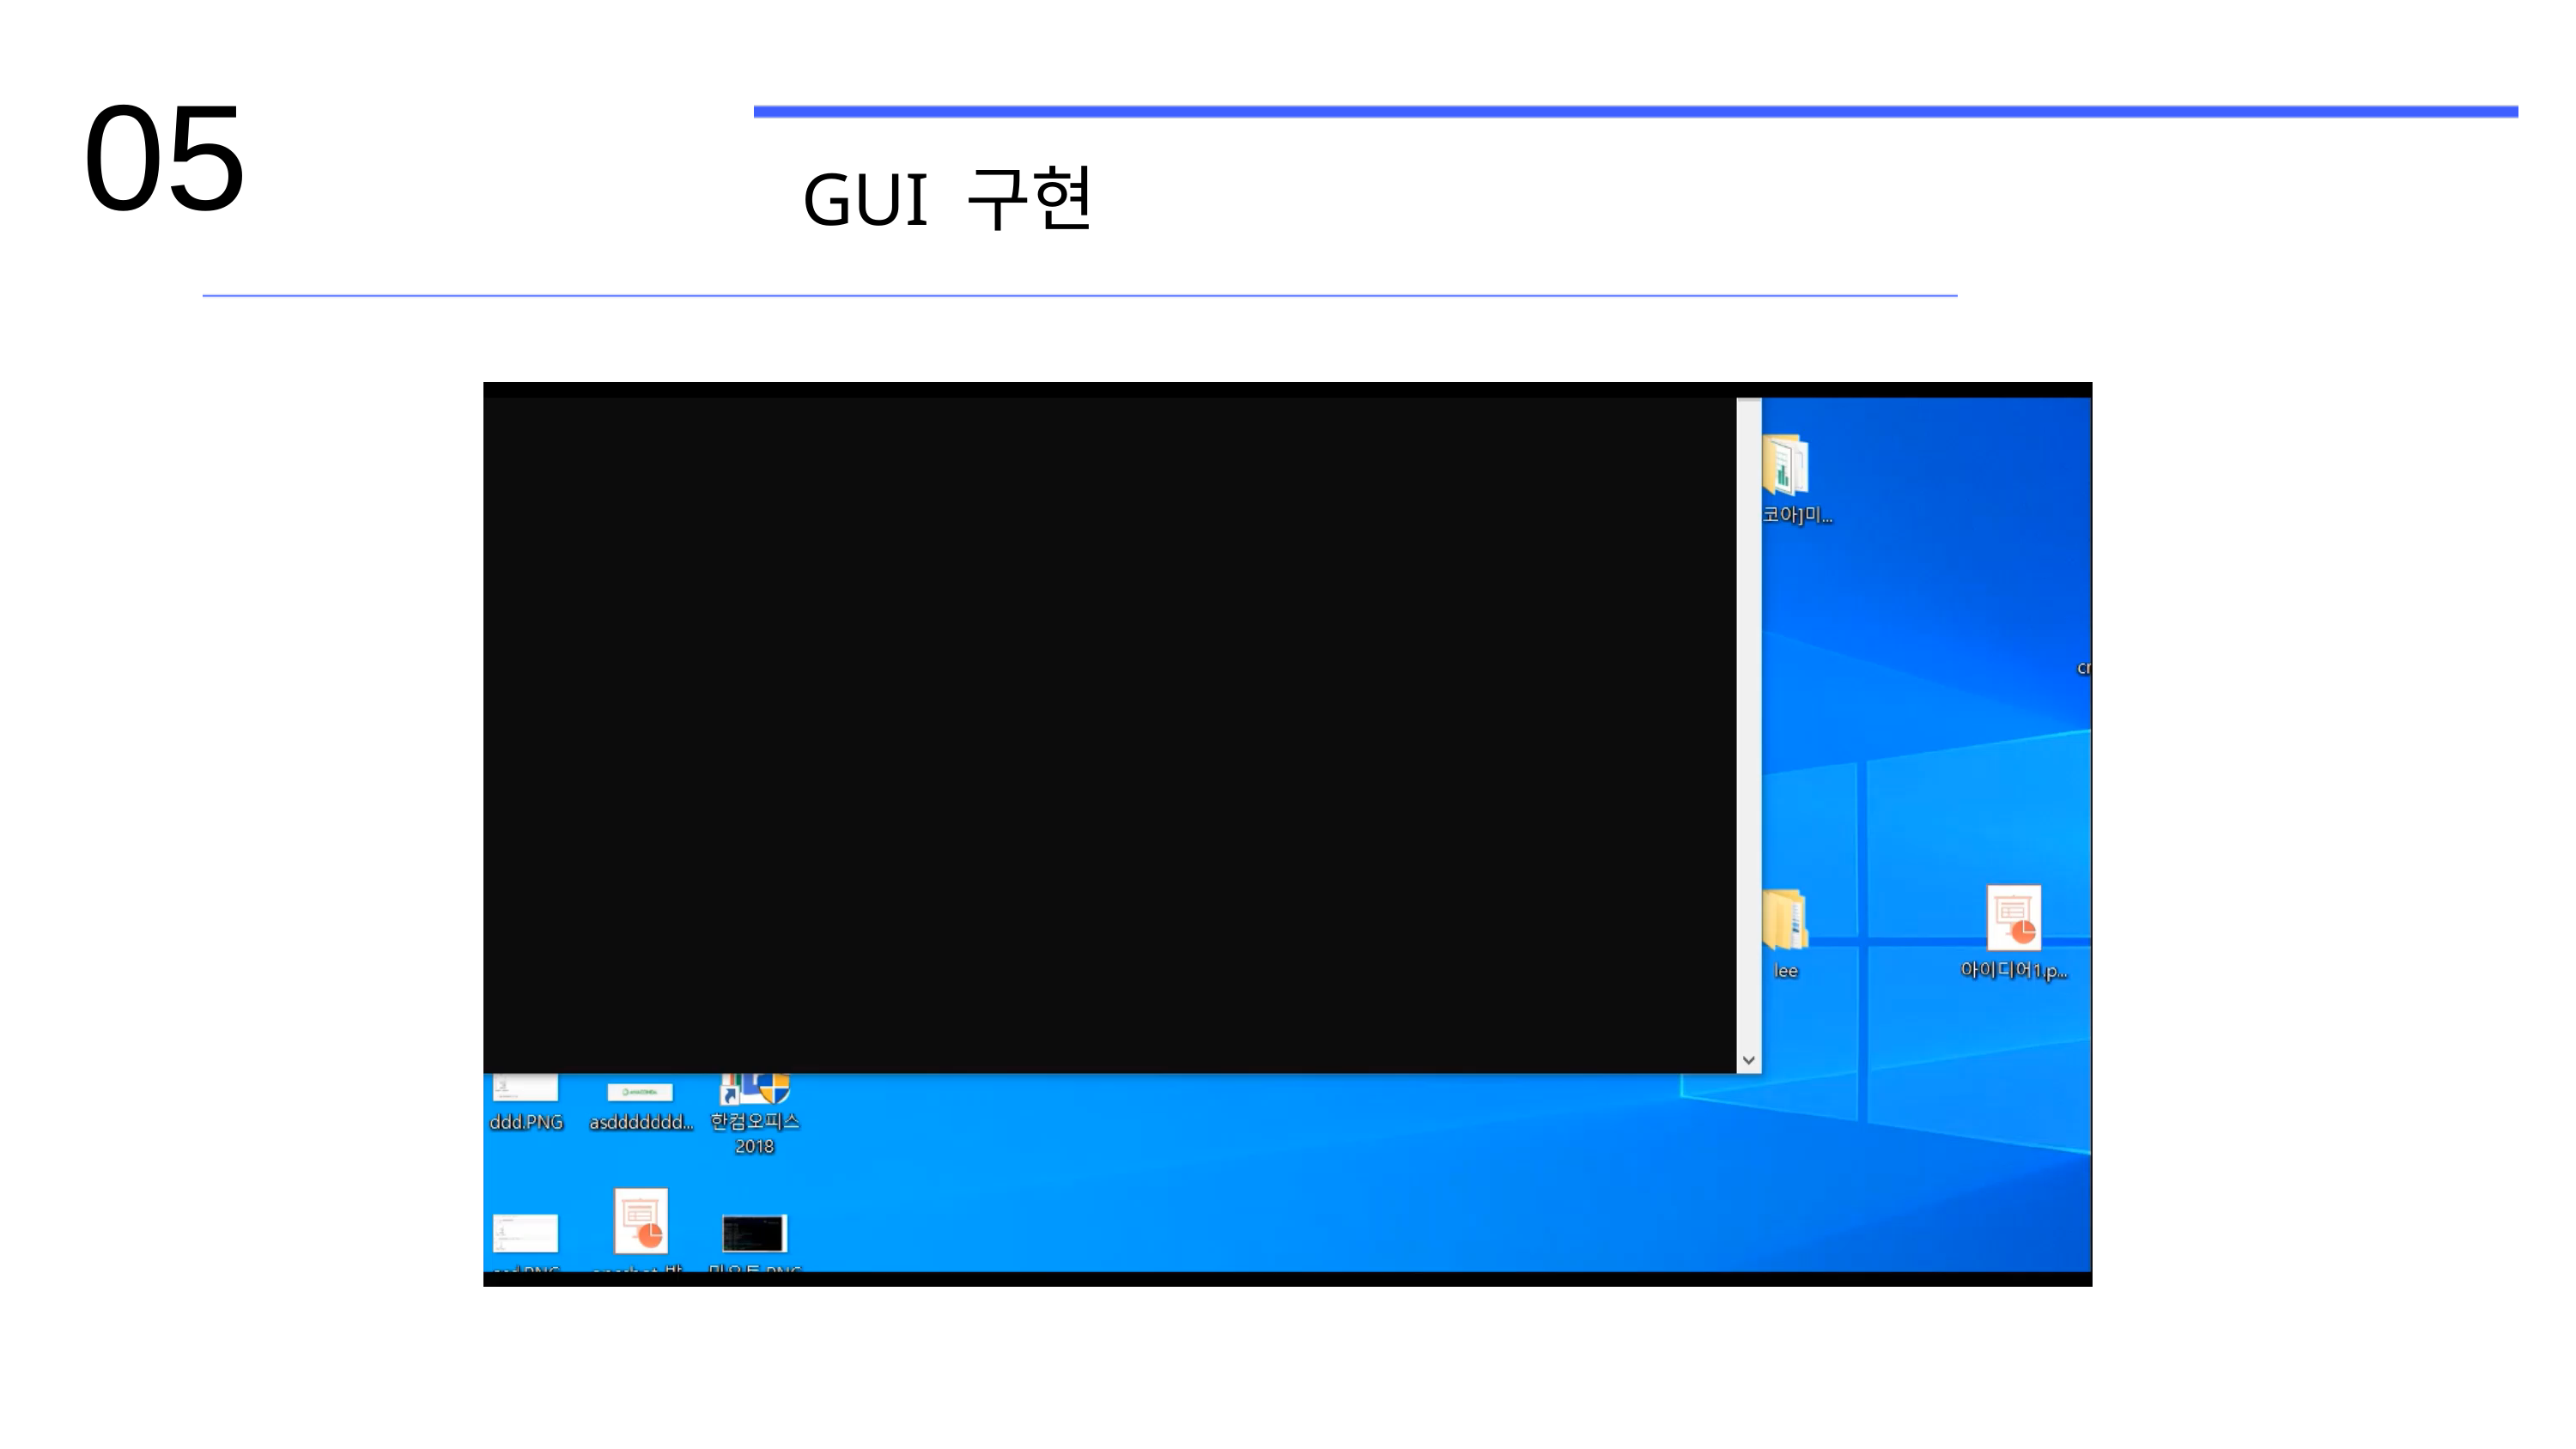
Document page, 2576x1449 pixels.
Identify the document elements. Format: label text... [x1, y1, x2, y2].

picture [203, 292, 1958, 300]
text_box GUI 구현 [788, 147, 1550, 255]
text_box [483, 381, 2093, 1288]
text_box 05 [69, 52, 351, 382]
picture [754, 89, 2519, 135]
